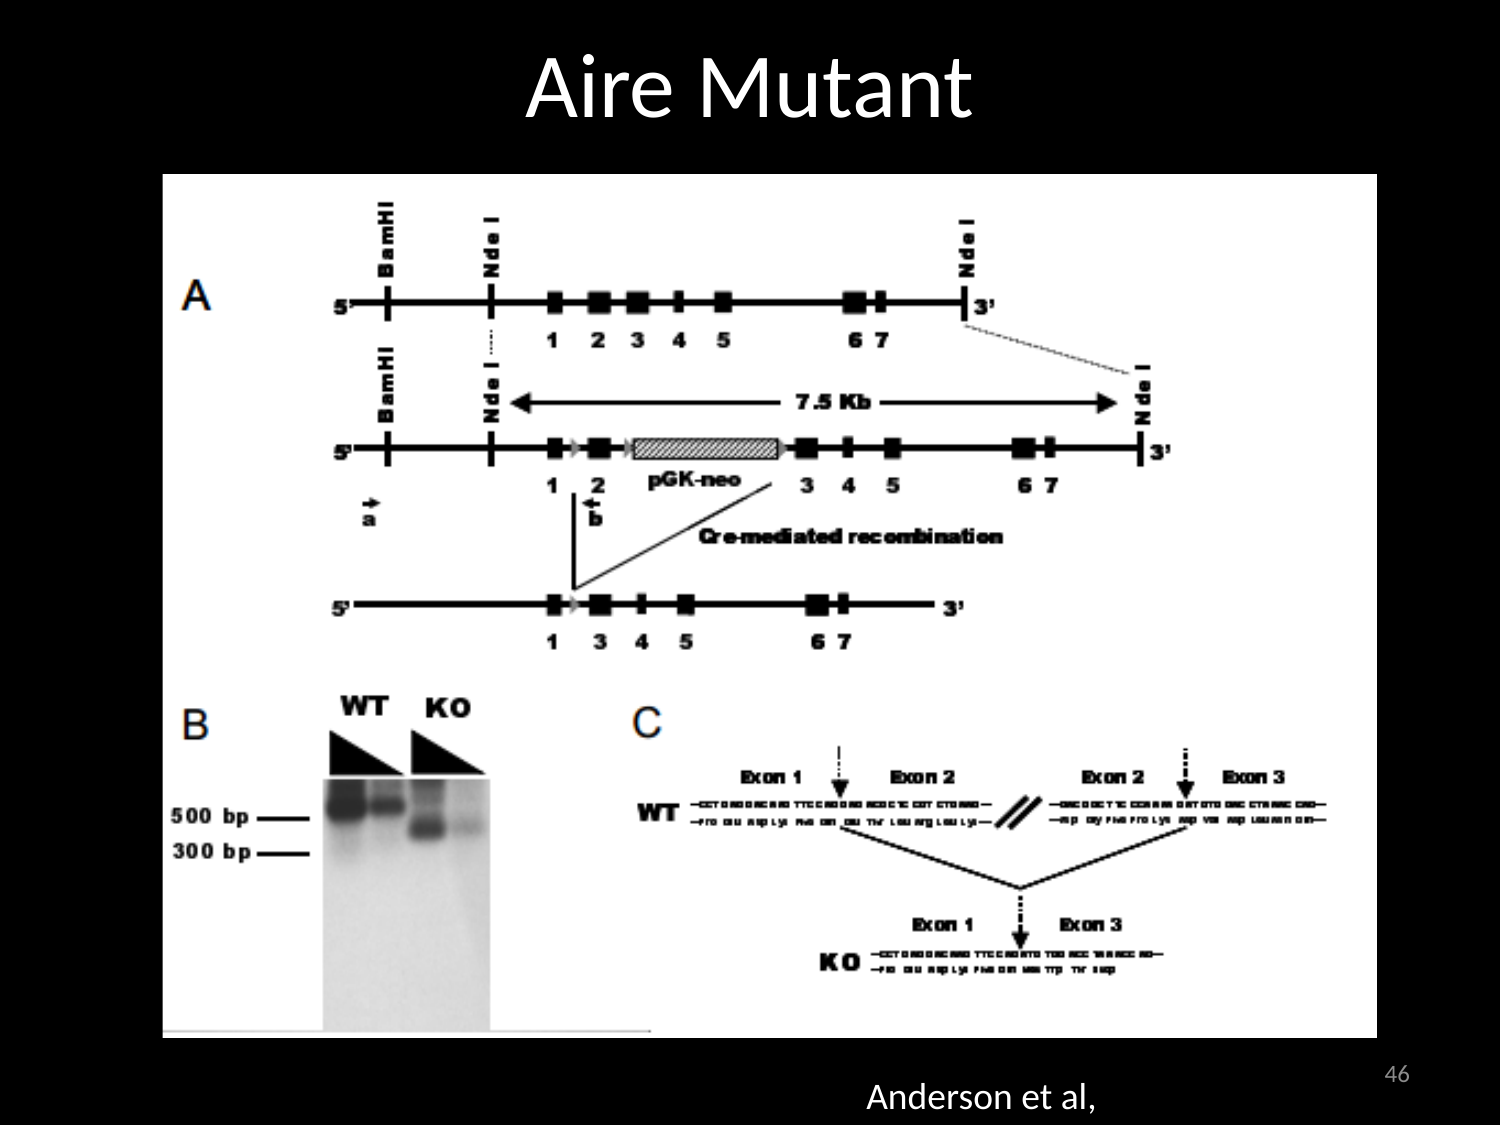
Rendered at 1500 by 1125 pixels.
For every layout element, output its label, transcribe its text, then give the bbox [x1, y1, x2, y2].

title Aire Mutant [75, 0, 1425, 175]
slide_number 46 [1074, 1042, 1425, 1103]
text_box Anderson et al, [851, 1064, 1121, 1125]
picture [162, 174, 1378, 1038]
